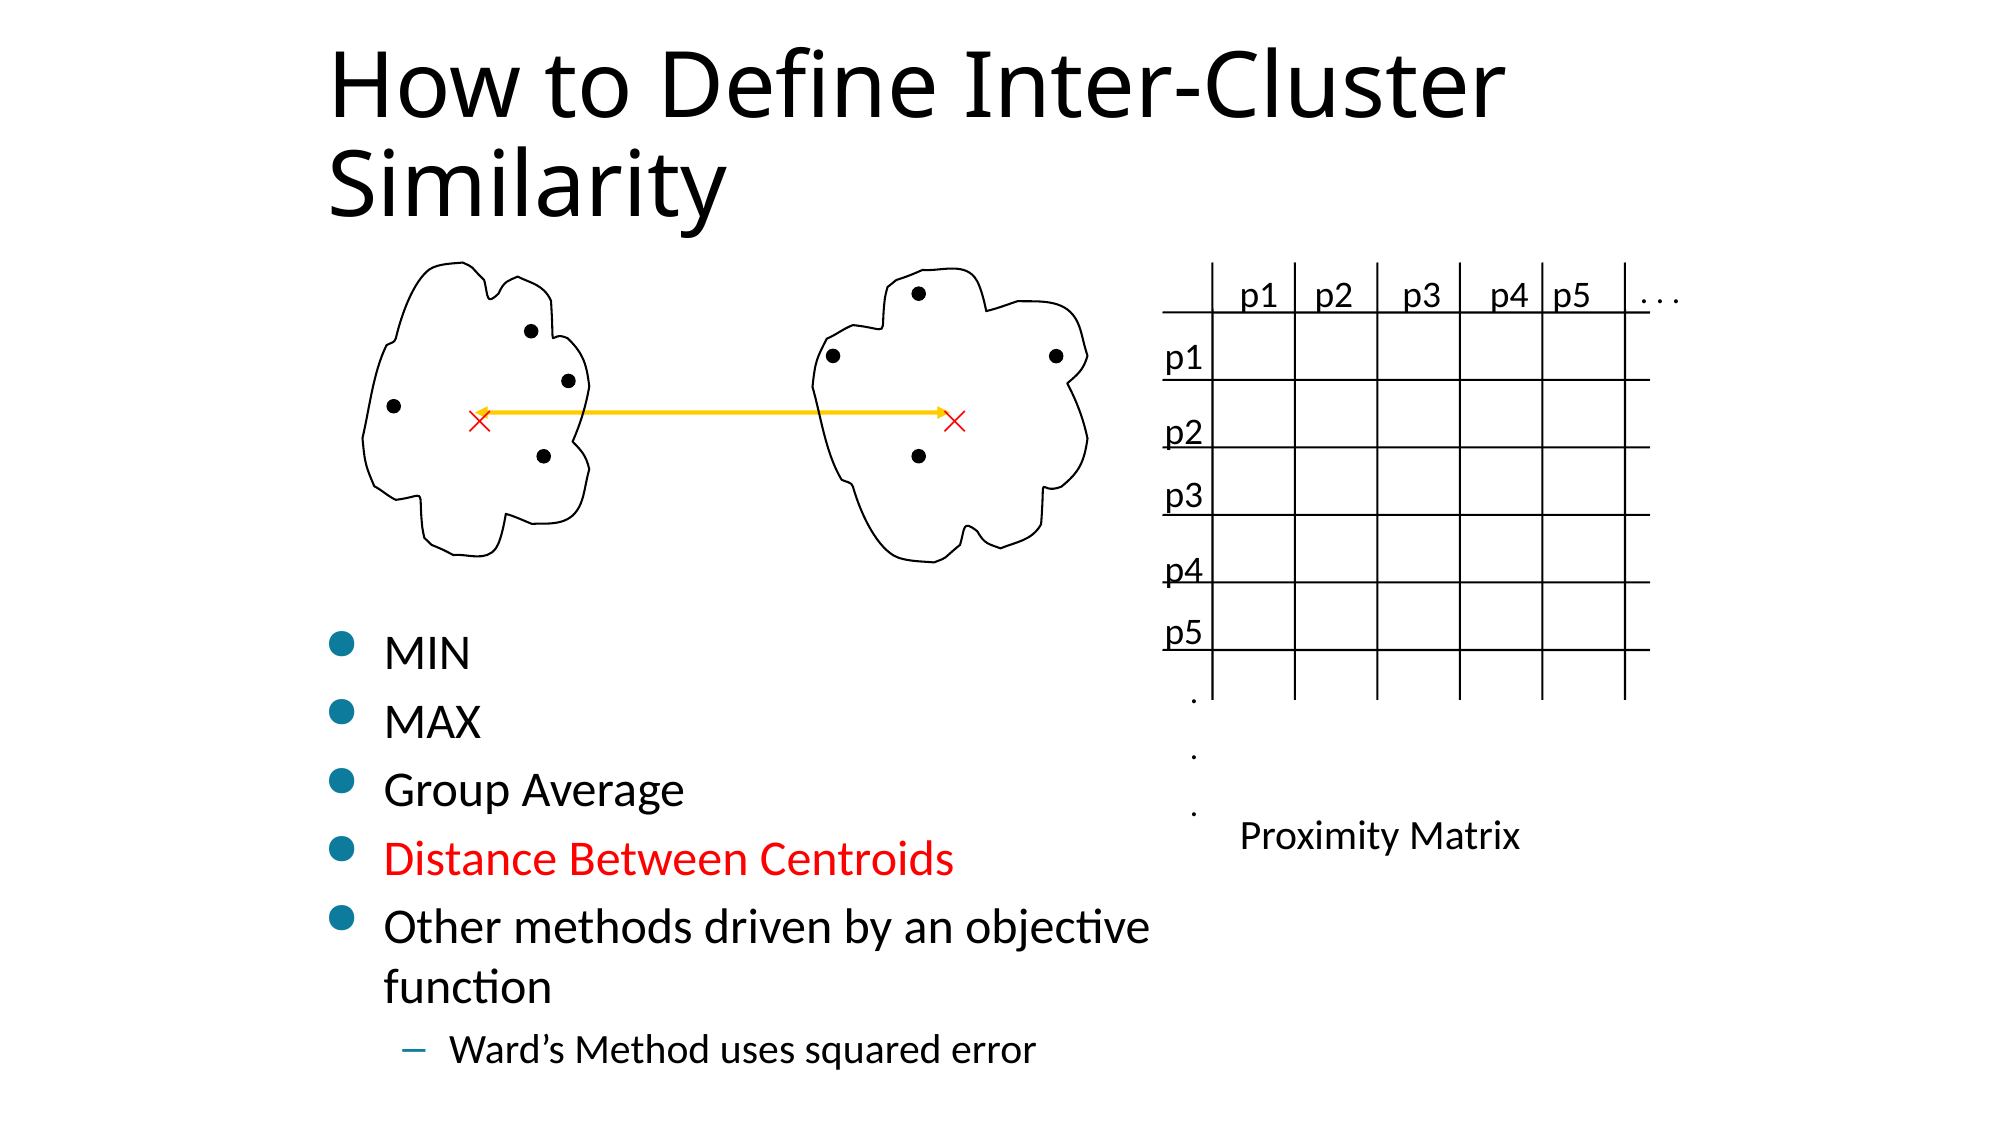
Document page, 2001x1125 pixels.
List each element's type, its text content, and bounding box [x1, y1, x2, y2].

text_box [387, 399, 400, 413]
text_box [826, 349, 840, 363]
list [354, 472, 1143, 612]
text_box [912, 287, 925, 300]
text_box  [450, 387, 488, 448]
text_box  [924, 387, 963, 448]
text_box [812, 268, 1088, 563]
text_box [1049, 349, 1063, 363]
text_box [912, 449, 925, 463]
text_box [362, 262, 590, 472]
text_box [524, 324, 538, 338]
title How to Define Inter-Cluster Similarity [312, 37, 1671, 238]
text_box Proximity Matrix [1263, 838, 1638, 865]
text_box [537, 450, 550, 463]
text_box [562, 374, 575, 388]
text_box MIN MAX Group Average Distance Between Centroids Other methods driven by an objective function Ward’s Method uses squared error [312, 612, 1263, 1125]
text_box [1149, 262, 1713, 838]
